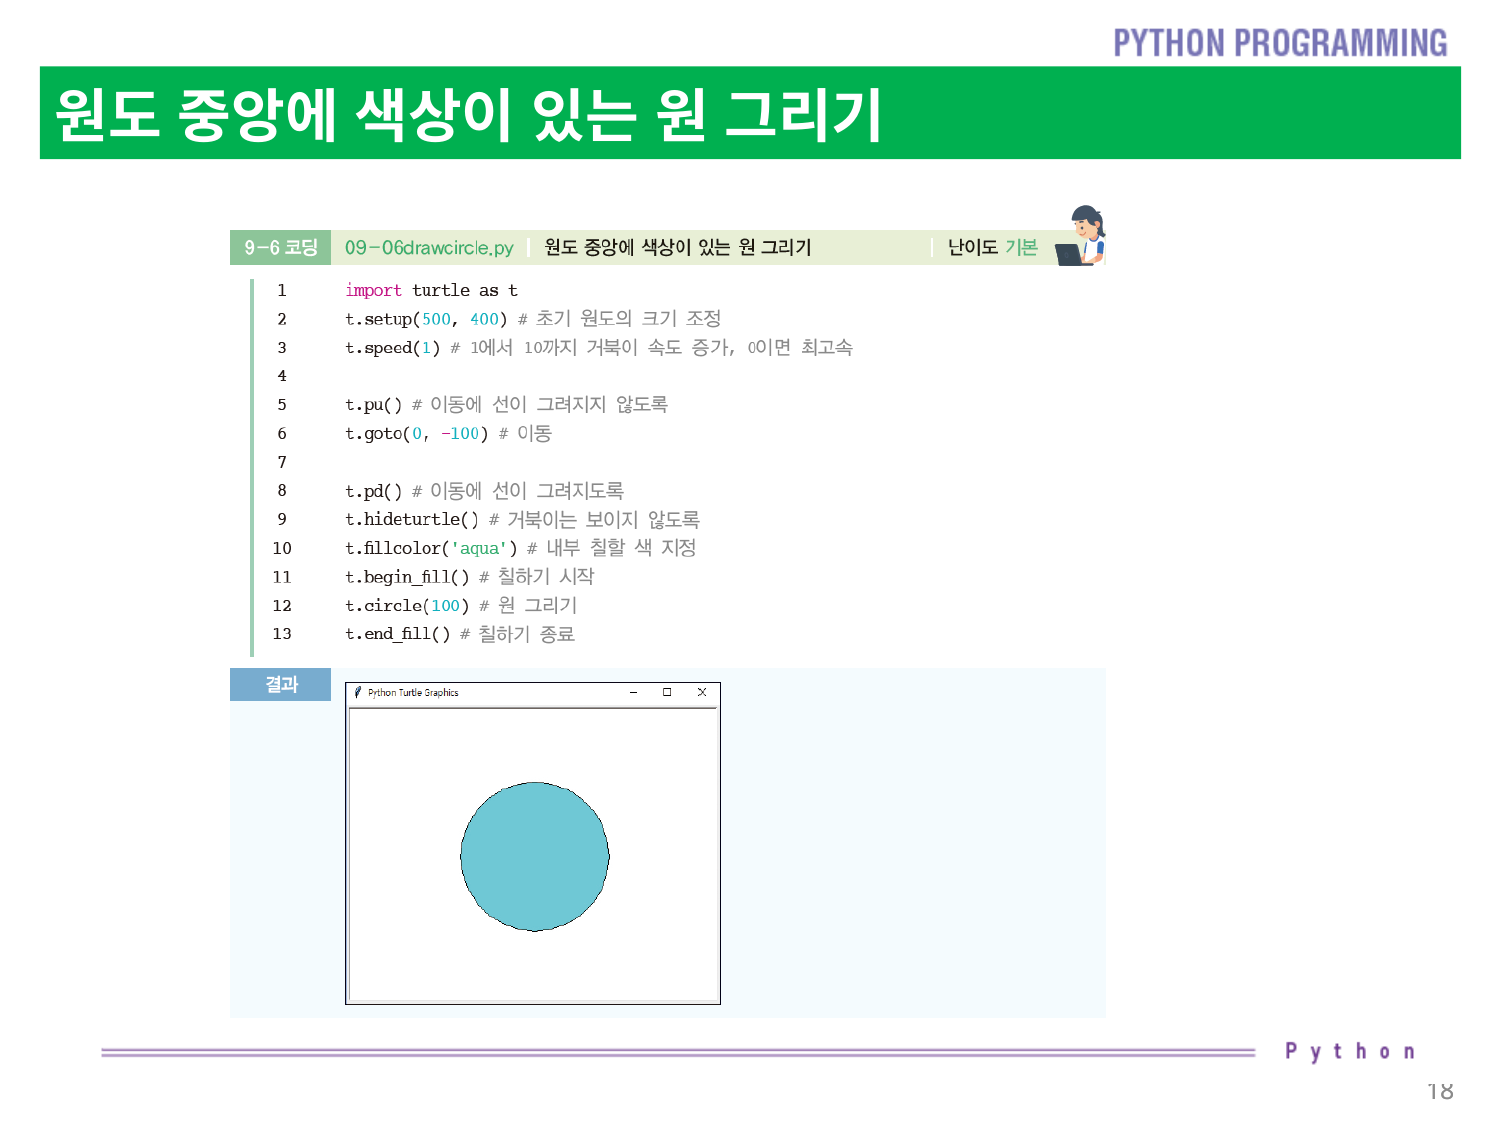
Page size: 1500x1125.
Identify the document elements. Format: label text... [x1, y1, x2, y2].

title 원도 중앙에 색상이 있는 원 그리기 [39, 76, 1444, 152]
picture [1106, 13, 1462, 66]
picture [18, 195, 1483, 1084]
slide_number 18 [1119, 1071, 1470, 1112]
